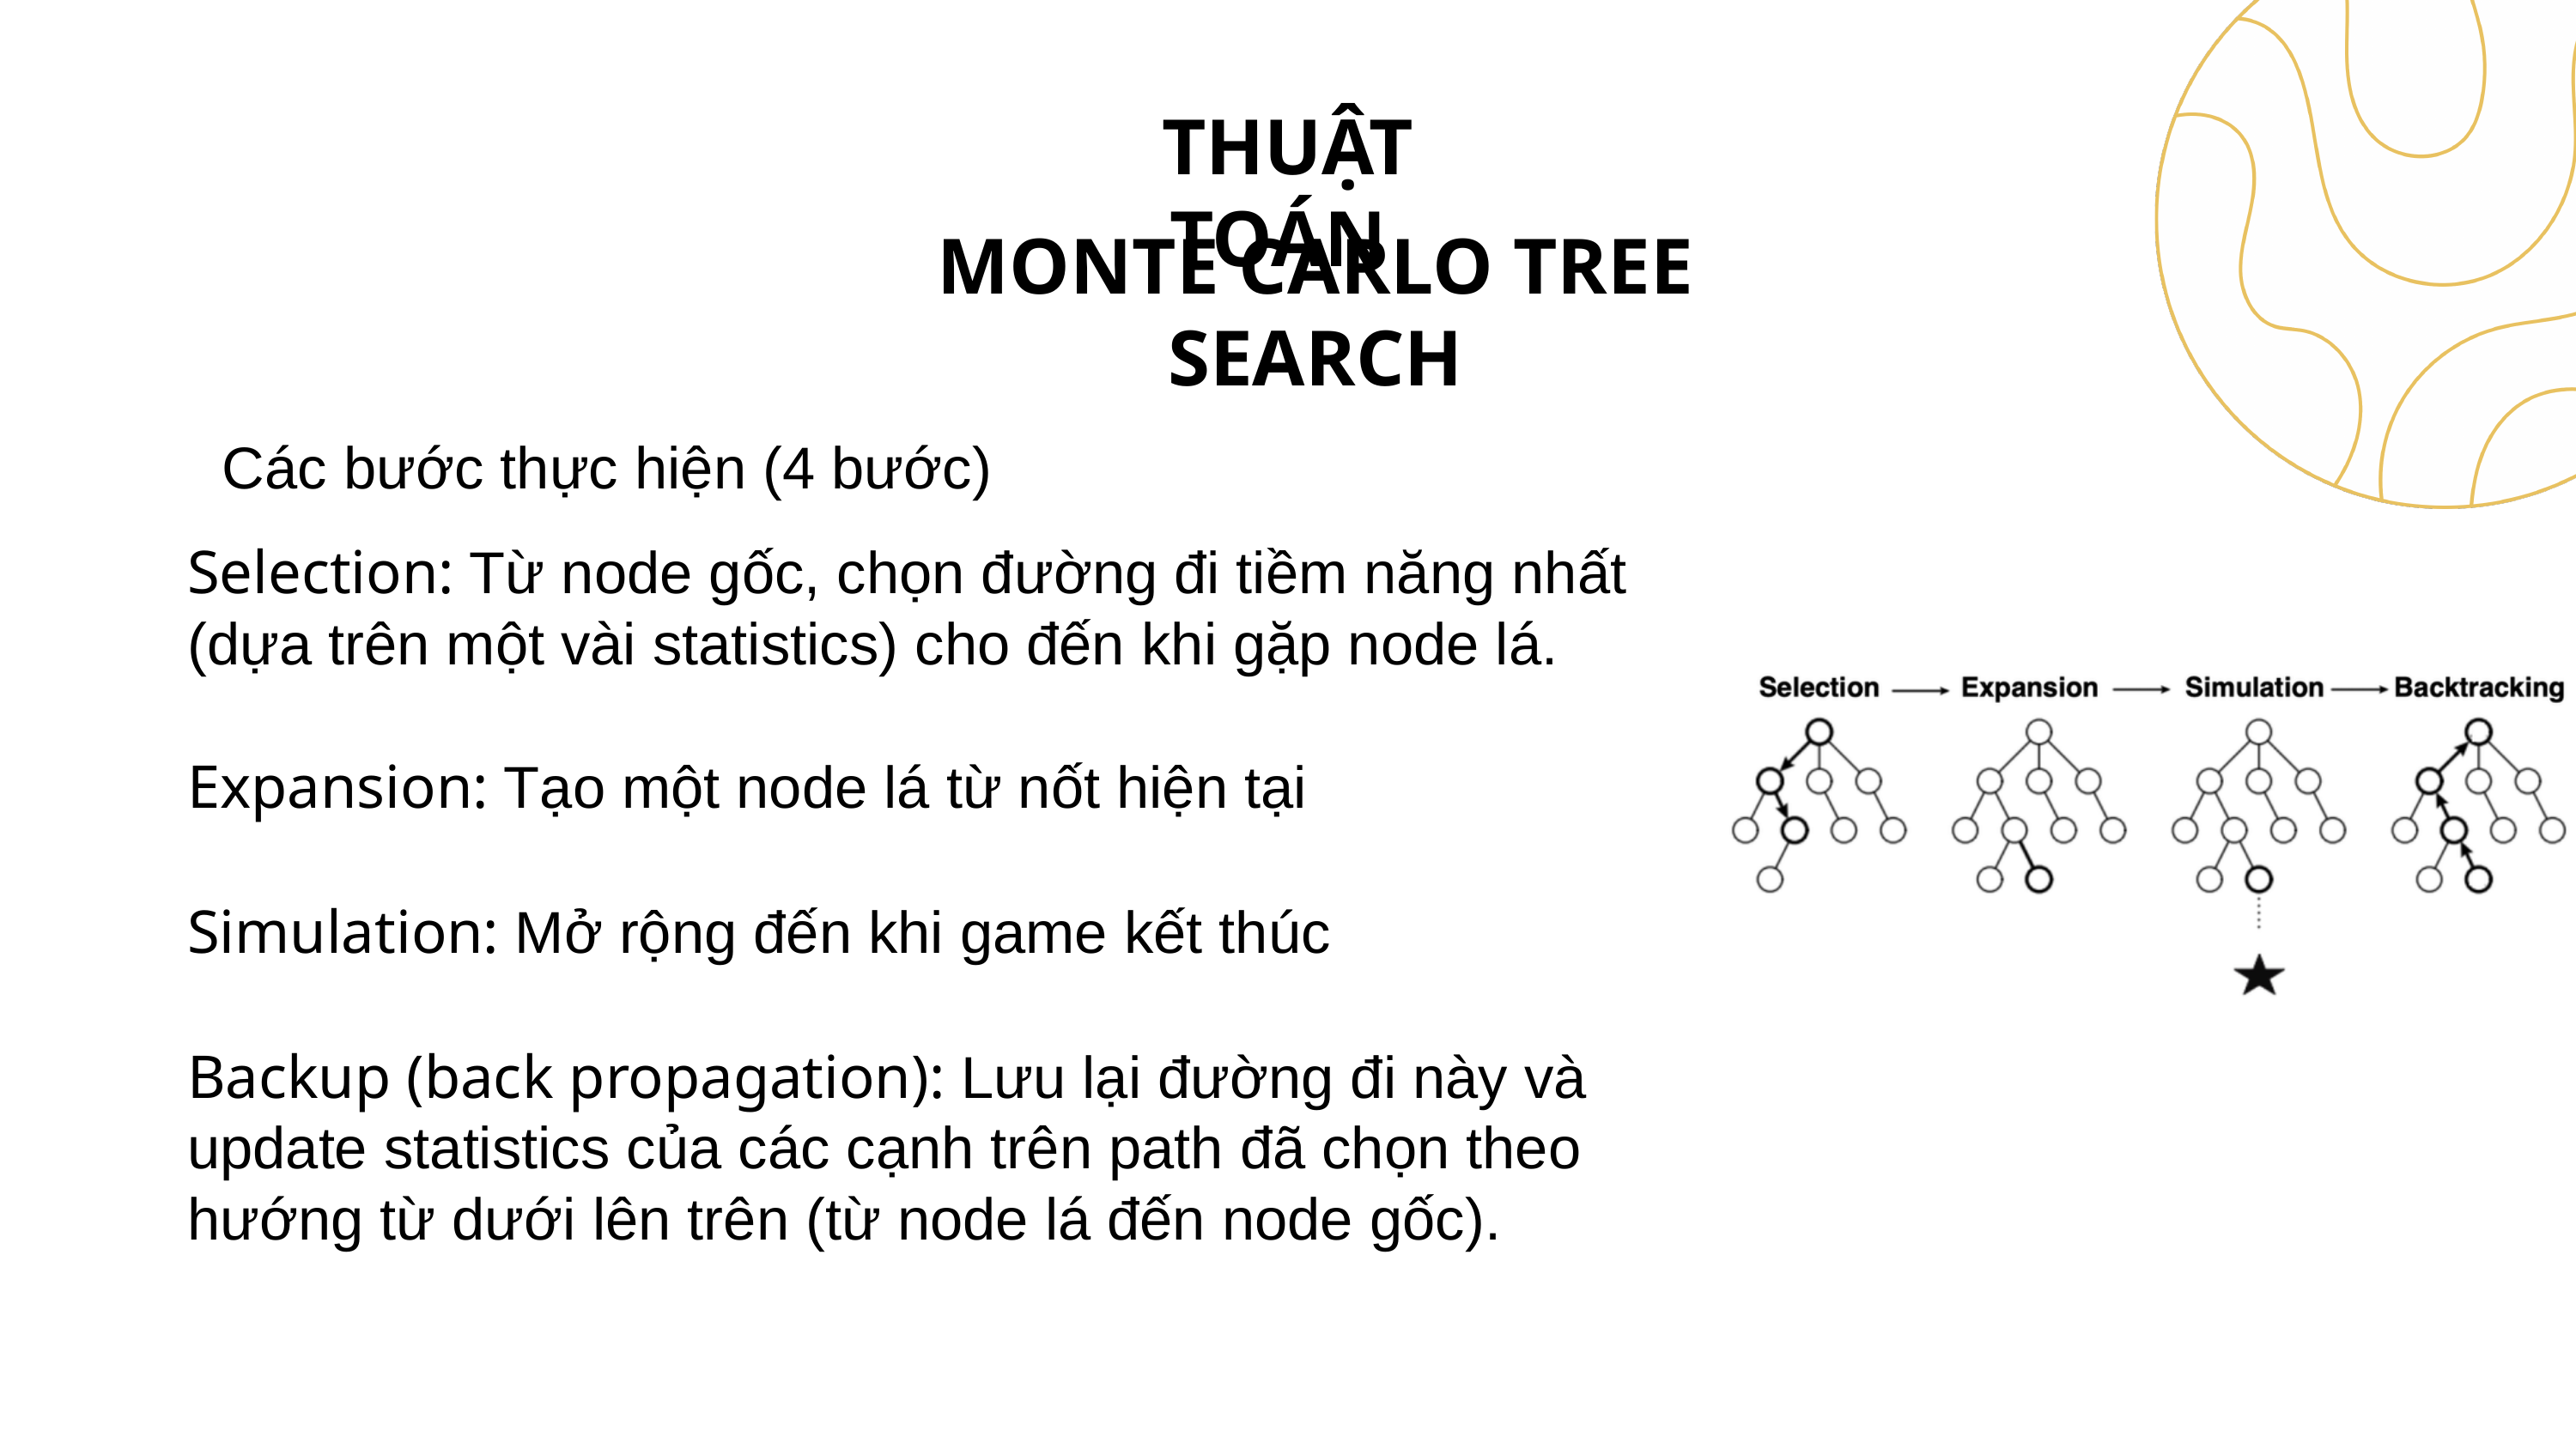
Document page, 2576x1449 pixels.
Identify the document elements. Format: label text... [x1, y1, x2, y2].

text_box [1726, 646, 2571, 1010]
text_box THUẬT TOÁN [1073, 98, 1502, 217]
text_box Các bước thực hiện (4 bước) [216, 429, 999, 501]
text_box Expansion: Tạo một node lá từ nốt hiện tại [187, 749, 1727, 821]
text_box MONTE CARLO TREE SEARCH [849, 217, 1782, 402]
text_box Simulation: Mở rộng đến khi game kết thúc [187, 894, 1727, 966]
text_box Backup (back propagation): Lưu lại đường đi này và update statistics của các cạnh trên path đã chọn theo hướng từ dưới lên trên (từ node lá đến node gốc). [187, 1039, 1727, 1252]
text_box [2154, 0, 2576, 509]
text_box Selection: Từ node gốc, chọn đường đi tiềm năng nhất (dựa trên một vài statistics) cho đến khi gặp node lá. [187, 534, 1727, 676]
